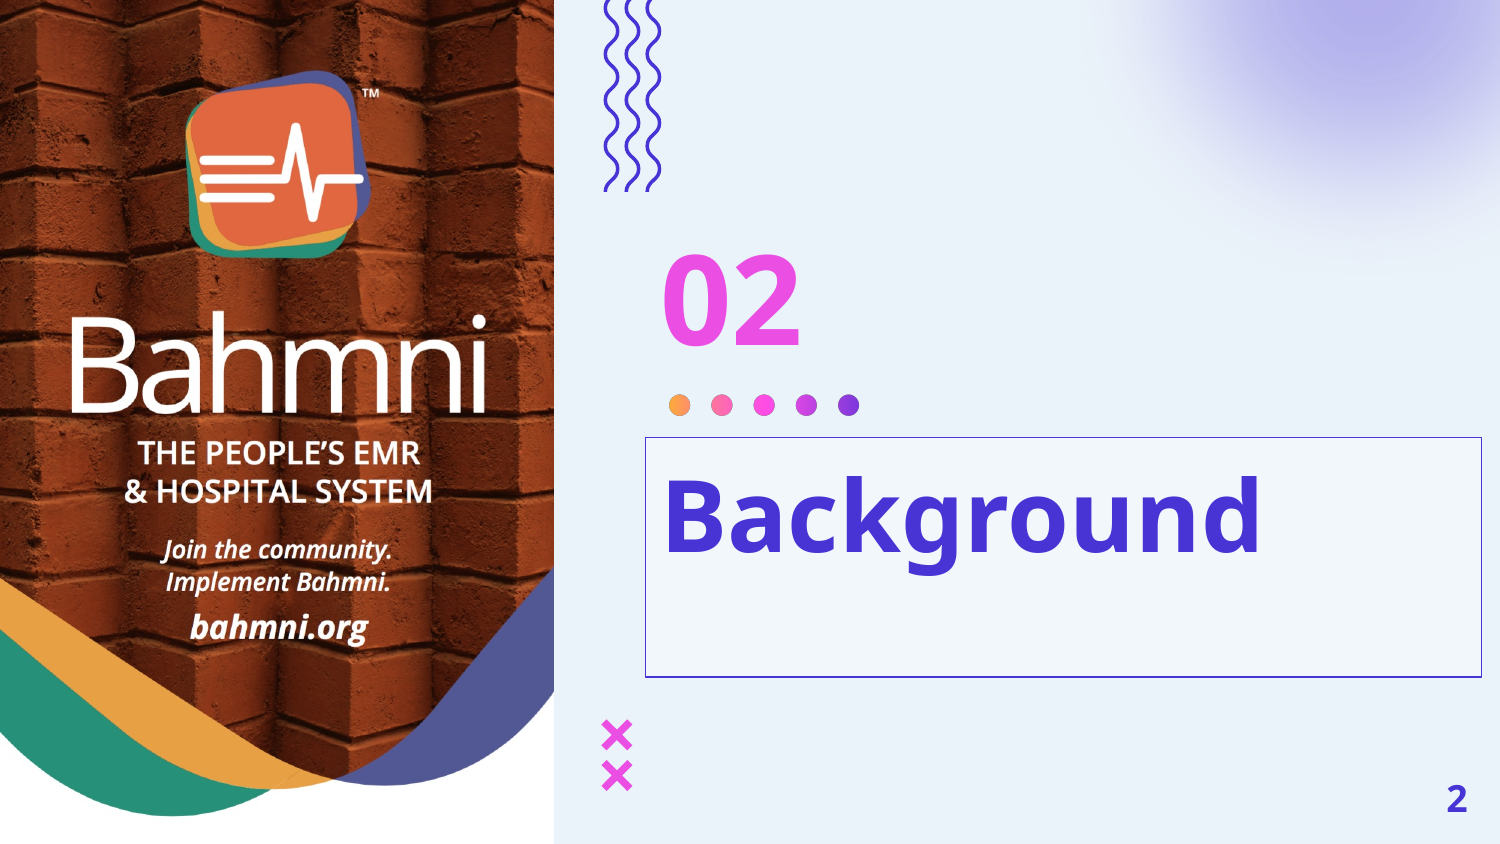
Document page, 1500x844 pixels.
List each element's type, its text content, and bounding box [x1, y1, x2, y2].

picture [0, 0, 554, 844]
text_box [603, 0, 662, 193]
title Background [645, 437, 1482, 678]
text_box 2 [1431, 759, 1482, 830]
picture [663, 389, 867, 423]
table_cell [1081, 0, 1500, 280]
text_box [580, 739, 653, 771]
title 02 [645, 226, 888, 365]
